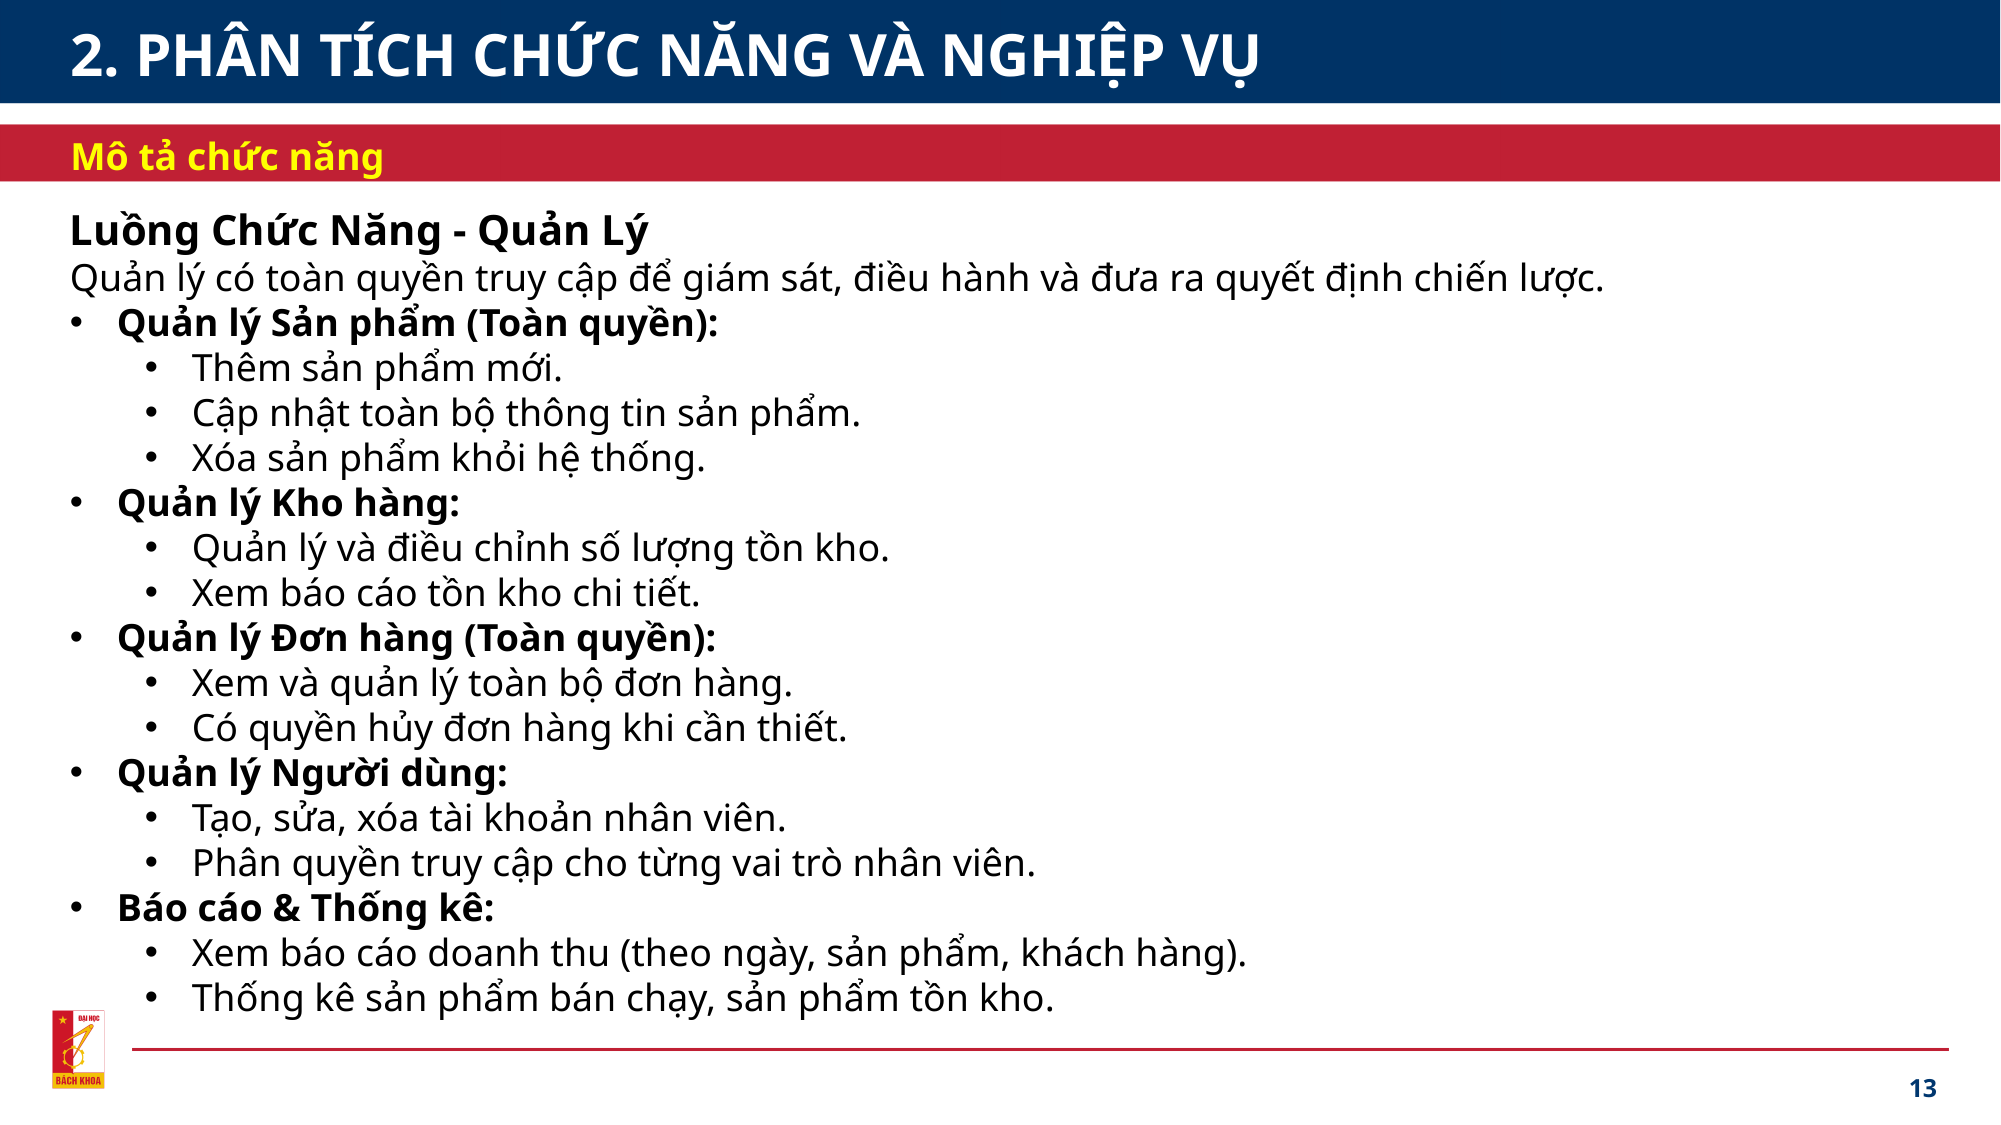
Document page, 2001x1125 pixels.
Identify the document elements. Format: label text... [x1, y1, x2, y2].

picture [0, 0, 2001, 1125]
text_box Mô tả chức năng [55, 130, 1945, 203]
title 2. PHÂN TÍCH CHỨC NĂNG VÀ NGHIỆP VỤ [55, 18, 1945, 90]
text_box Luồng Chức Năng - Quản Lý Quản lý có toàn quyền truy cập để giám sát, điều hành và đưa ra quyết định chiến lược. Quản lý Sản phẩm (Toàn quyền): Thêm sản phẩm mới. Cập nhật toàn bộ thông tin sản phẩm. Xóa sản phẩm khỏi hệ thống. Quản lý Kho hàng: Quản lý và điều chỉnh số lượng tồn kho. Xem báo cáo tồn kho chi tiết. Quản lý Đơn hàng (Toàn quyền): Xem và quản lý toàn bộ đơn hàng. Có quyền hủy đơn hàng khi cần thiết. Quản lý Người dùng: Tạo, sửa, xóa tài khoản nhân viên. Phân quyền truy cập cho từng vai trò nhân viên. Báo cáo & Thống kê: Xem báo cáo doanh thu (theo ngày, sản phẩm, khách hàng). Thống kê sản phẩm bán chạy, sản phẩm tồn kho. [55, 196, 1727, 1027]
slide_number 13 [1502, 1065, 1953, 1125]
